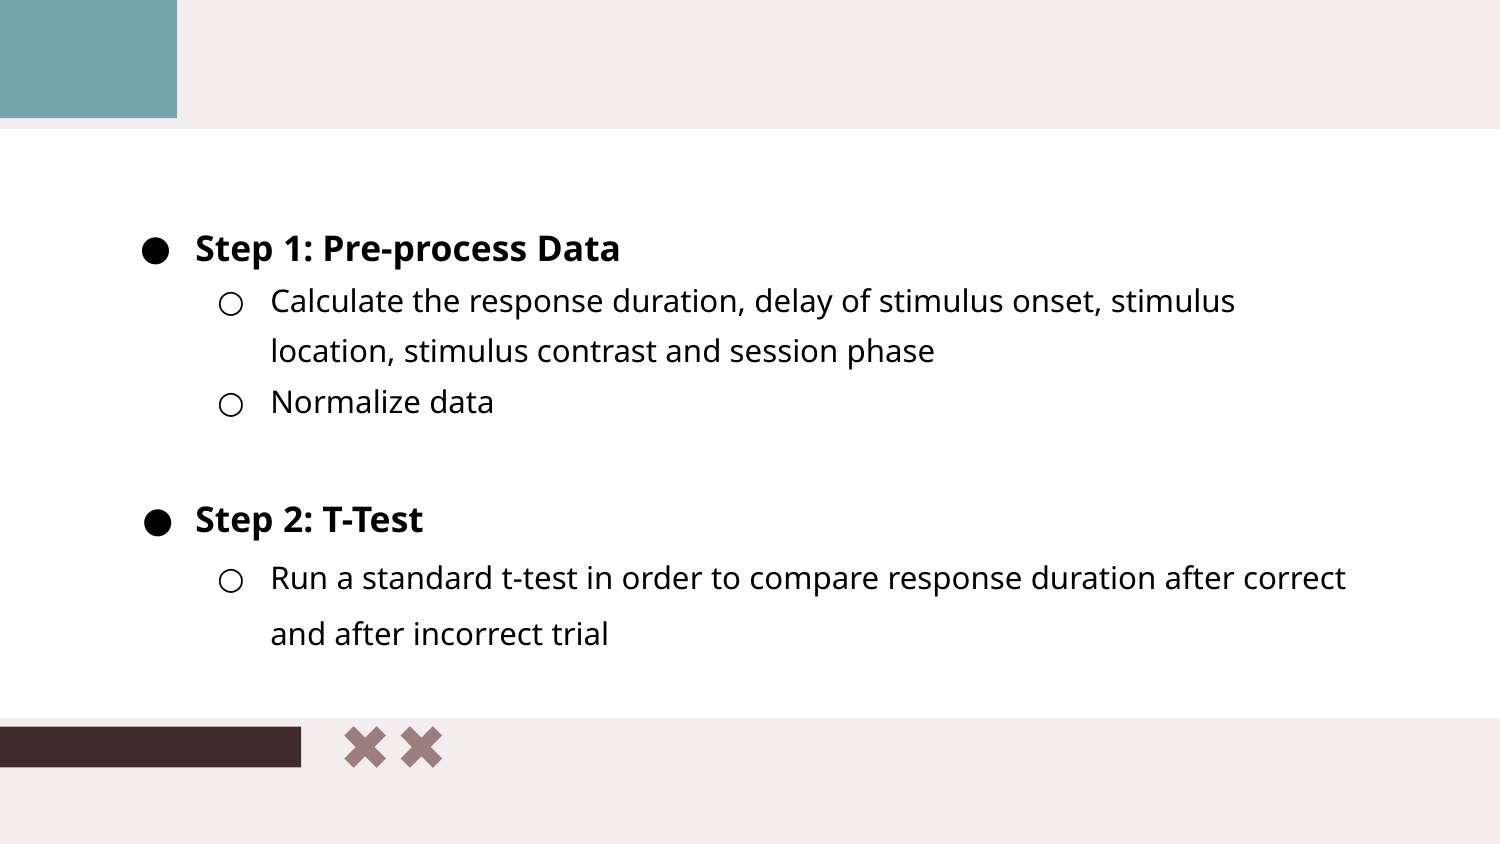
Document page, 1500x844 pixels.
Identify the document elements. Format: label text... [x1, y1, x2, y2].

text_box Step 1: Pre-process Data Calculate the response duration, delay of stimulus onset, stimulus location, stimulus contrast and session phase Normalize data Step 2: T-Test Run a standard t-test in order to compare response duration after correct and after incorrect trial [105, 189, 1377, 667]
text_box [0, 130, 1500, 718]
